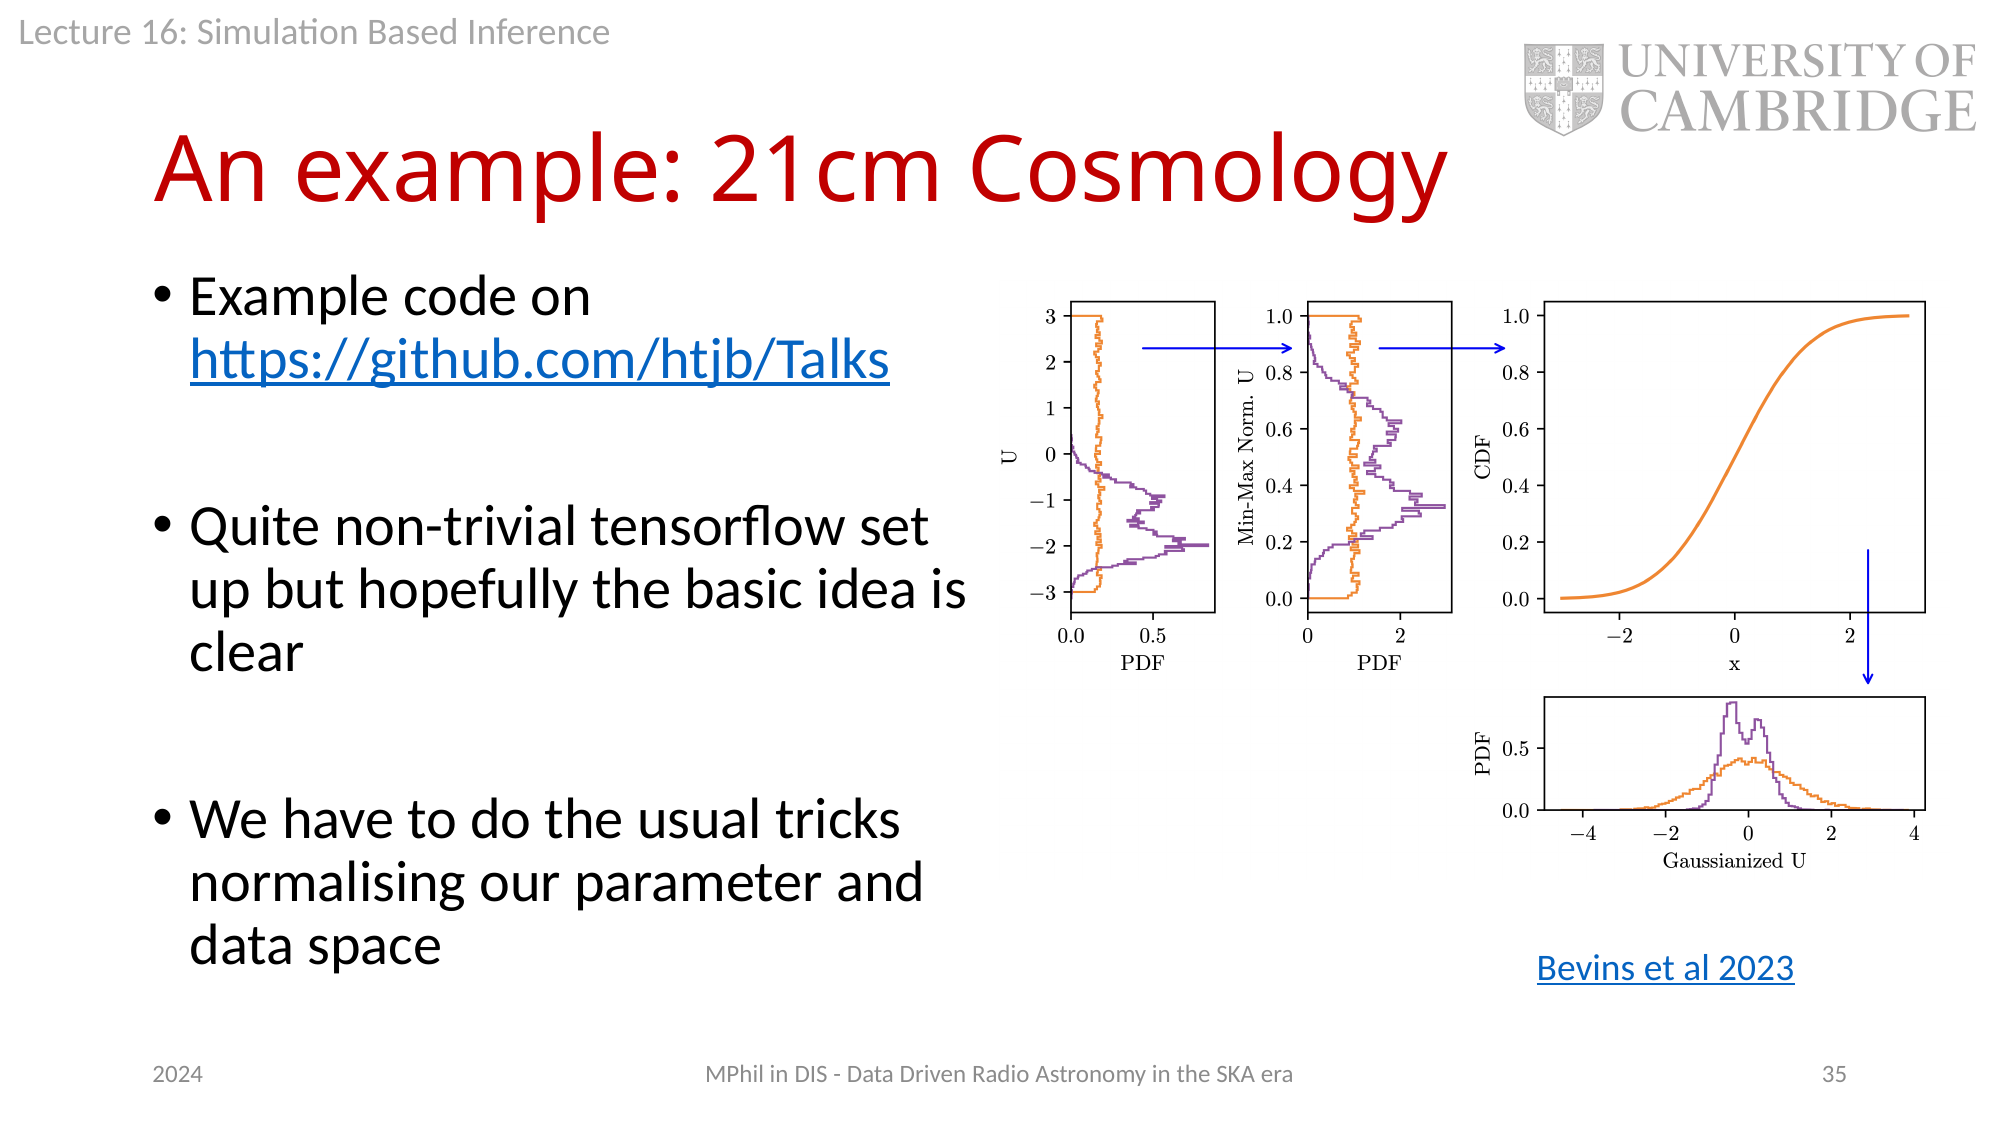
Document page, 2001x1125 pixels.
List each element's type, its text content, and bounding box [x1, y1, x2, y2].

slide_number 35 [1412, 1042, 1863, 1103]
title An example: 21cm Cosmology [139, 63, 1865, 280]
footer MPhil in DIS - Data Driven Radio Astronomy in the SKA era [662, 1042, 1338, 1103]
text_box Bevins et al 2023 [1521, 935, 1810, 996]
text_box Example code on https://github.com/htjb/Talks Quite non-trivial tensorflow set up but hopefully the basic idea is clear We have to do the usual tricks normalising our parameter and data space [137, 257, 1010, 1032]
slide_number 2024 [137, 1042, 588, 1103]
picture [999, 280, 1950, 880]
